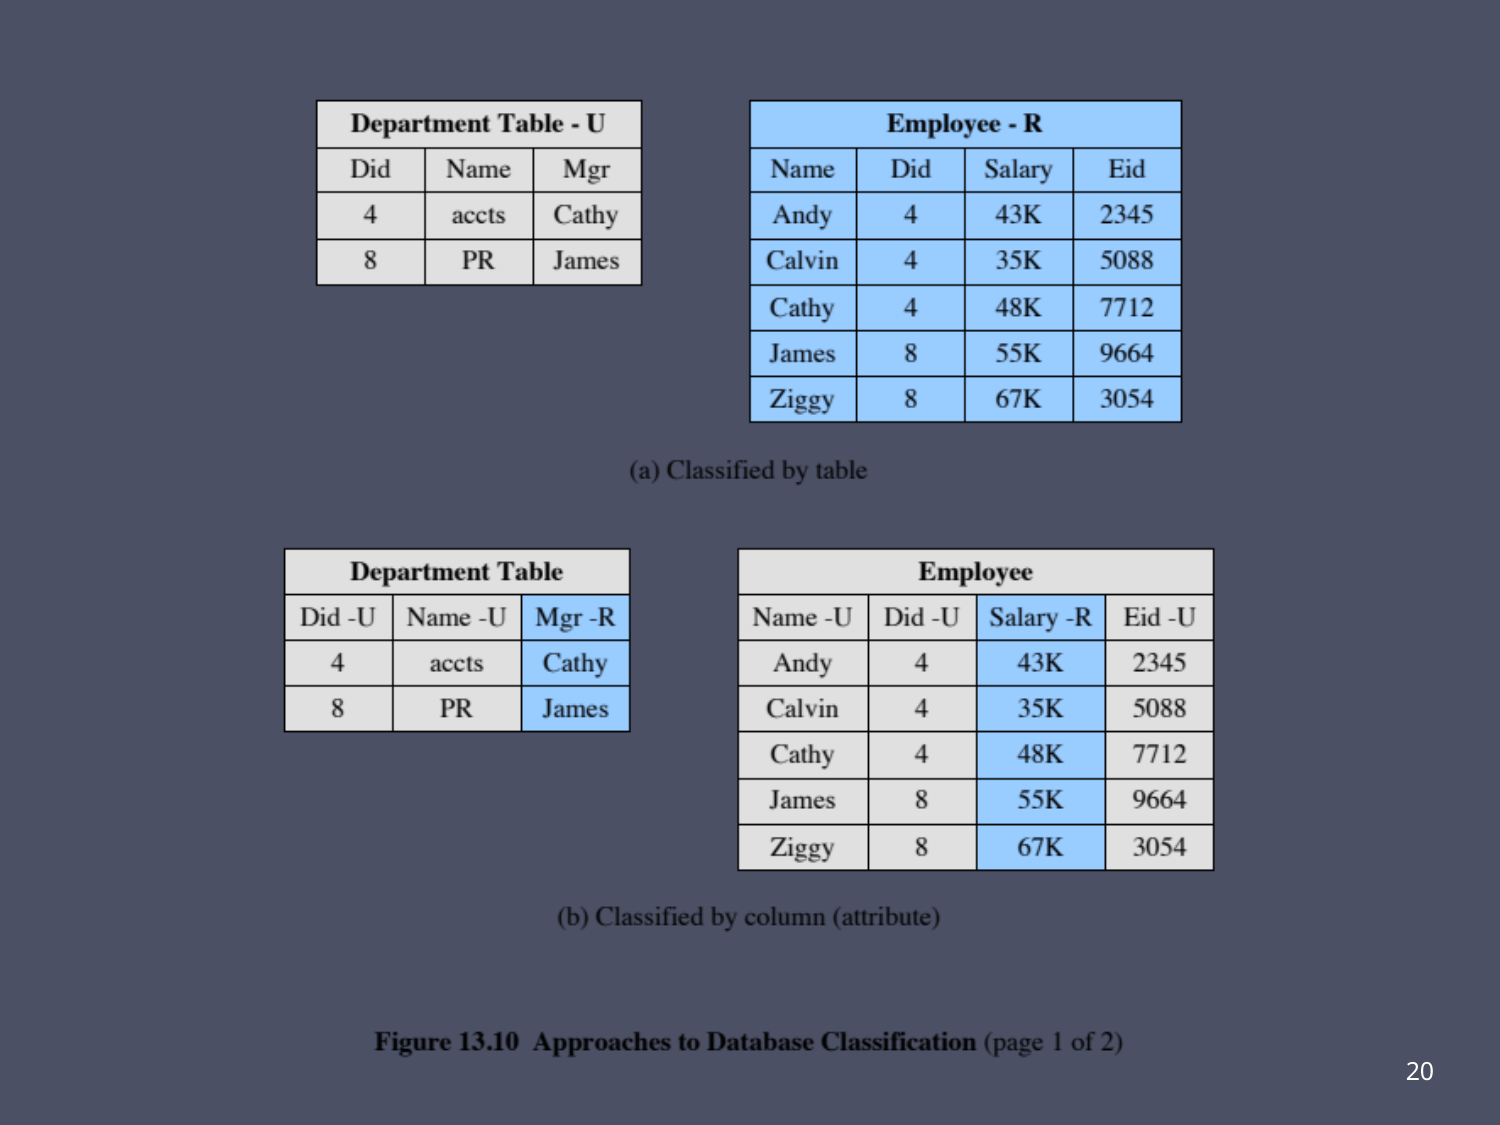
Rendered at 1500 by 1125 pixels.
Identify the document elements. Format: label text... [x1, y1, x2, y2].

picture [207, 19, 1293, 1106]
slide_number 20 [1401, 1042, 1494, 1103]
